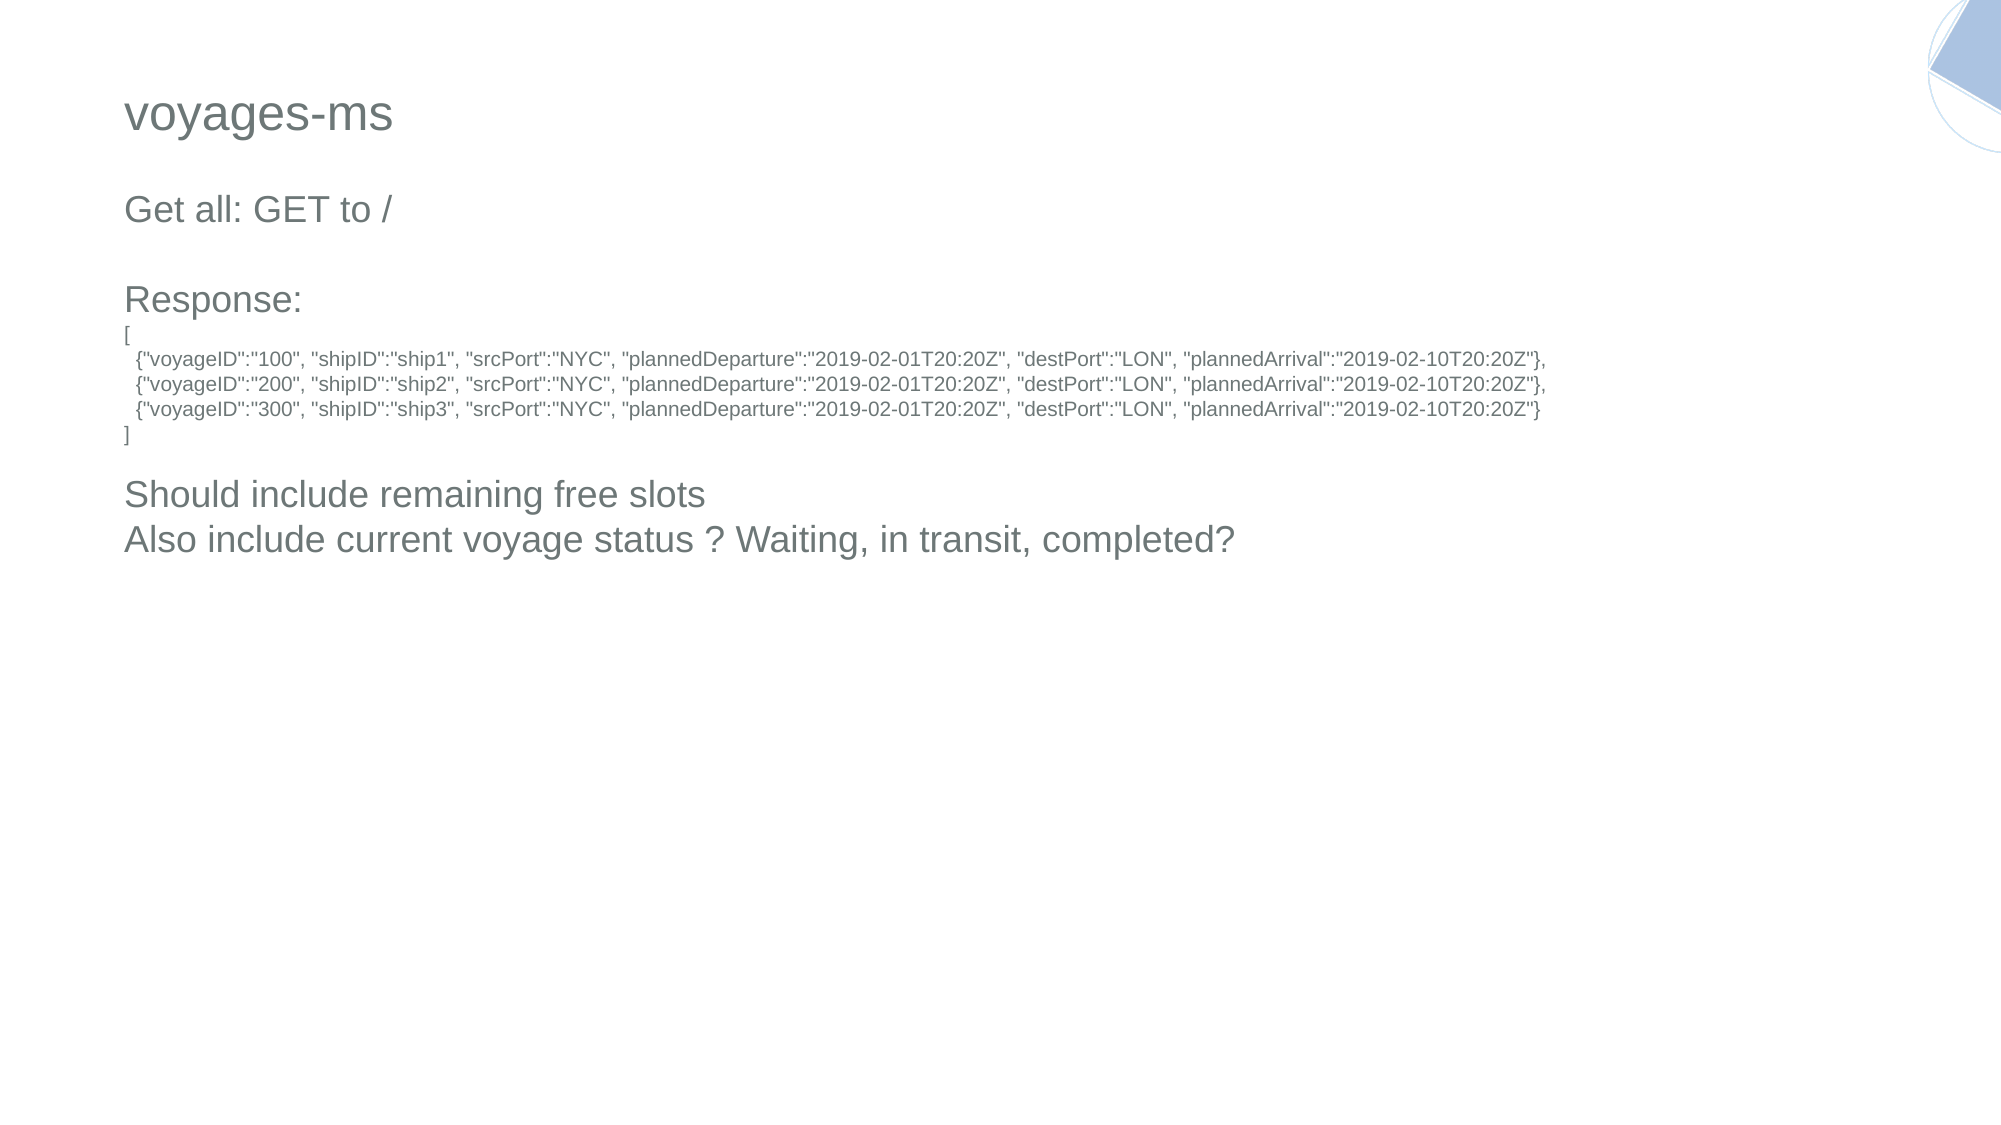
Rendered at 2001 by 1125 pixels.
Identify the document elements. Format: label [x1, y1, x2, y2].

text_box [1924, 0, 2001, 154]
text_box [109, 72, 1839, 568]
